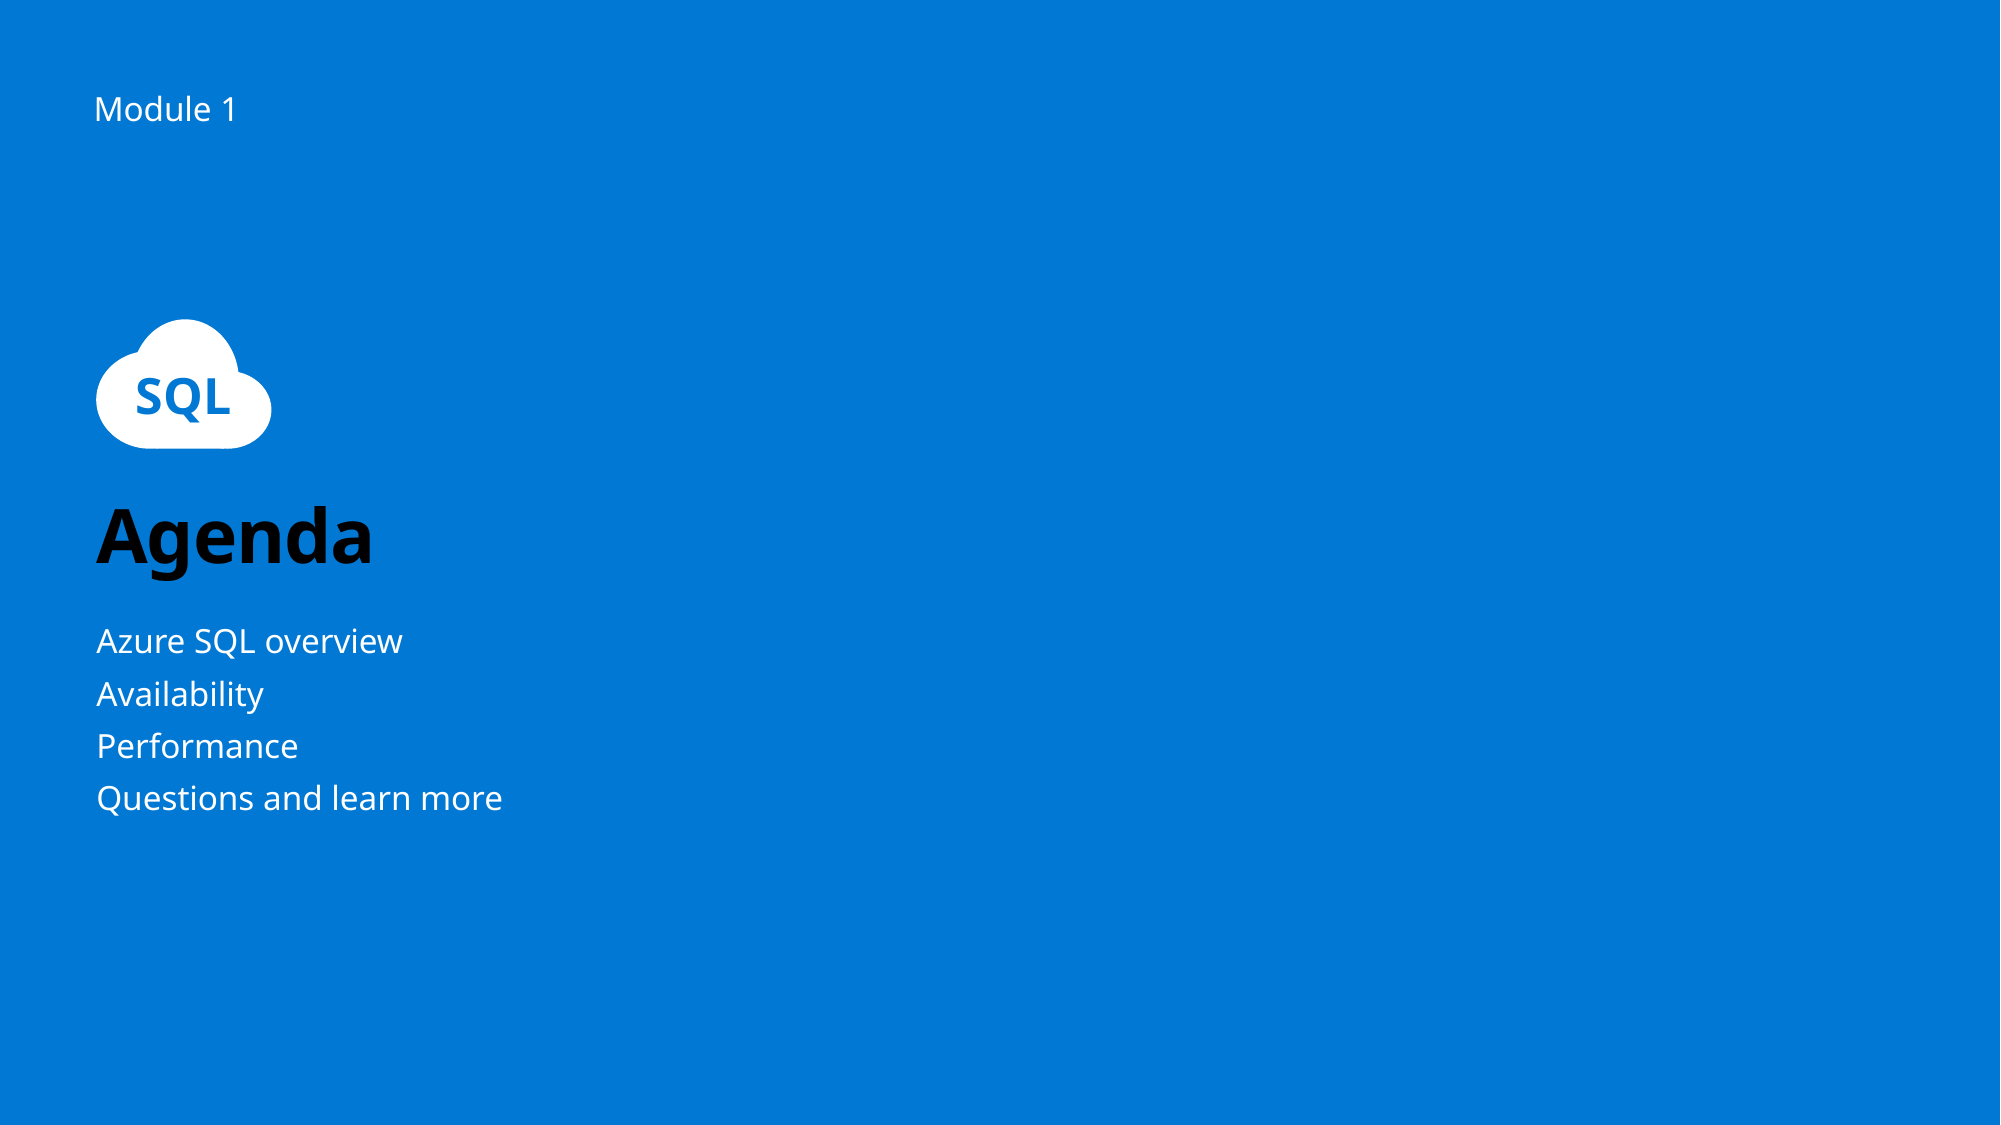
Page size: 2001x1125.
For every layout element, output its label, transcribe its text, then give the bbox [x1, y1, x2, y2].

text_box Module 1 [93, 88, 240, 129]
title Agenda [96, 498, 1596, 580]
text_box Azure SQL overview Availability Performance Questions and learn more [96, 620, 844, 818]
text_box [95, 318, 272, 449]
